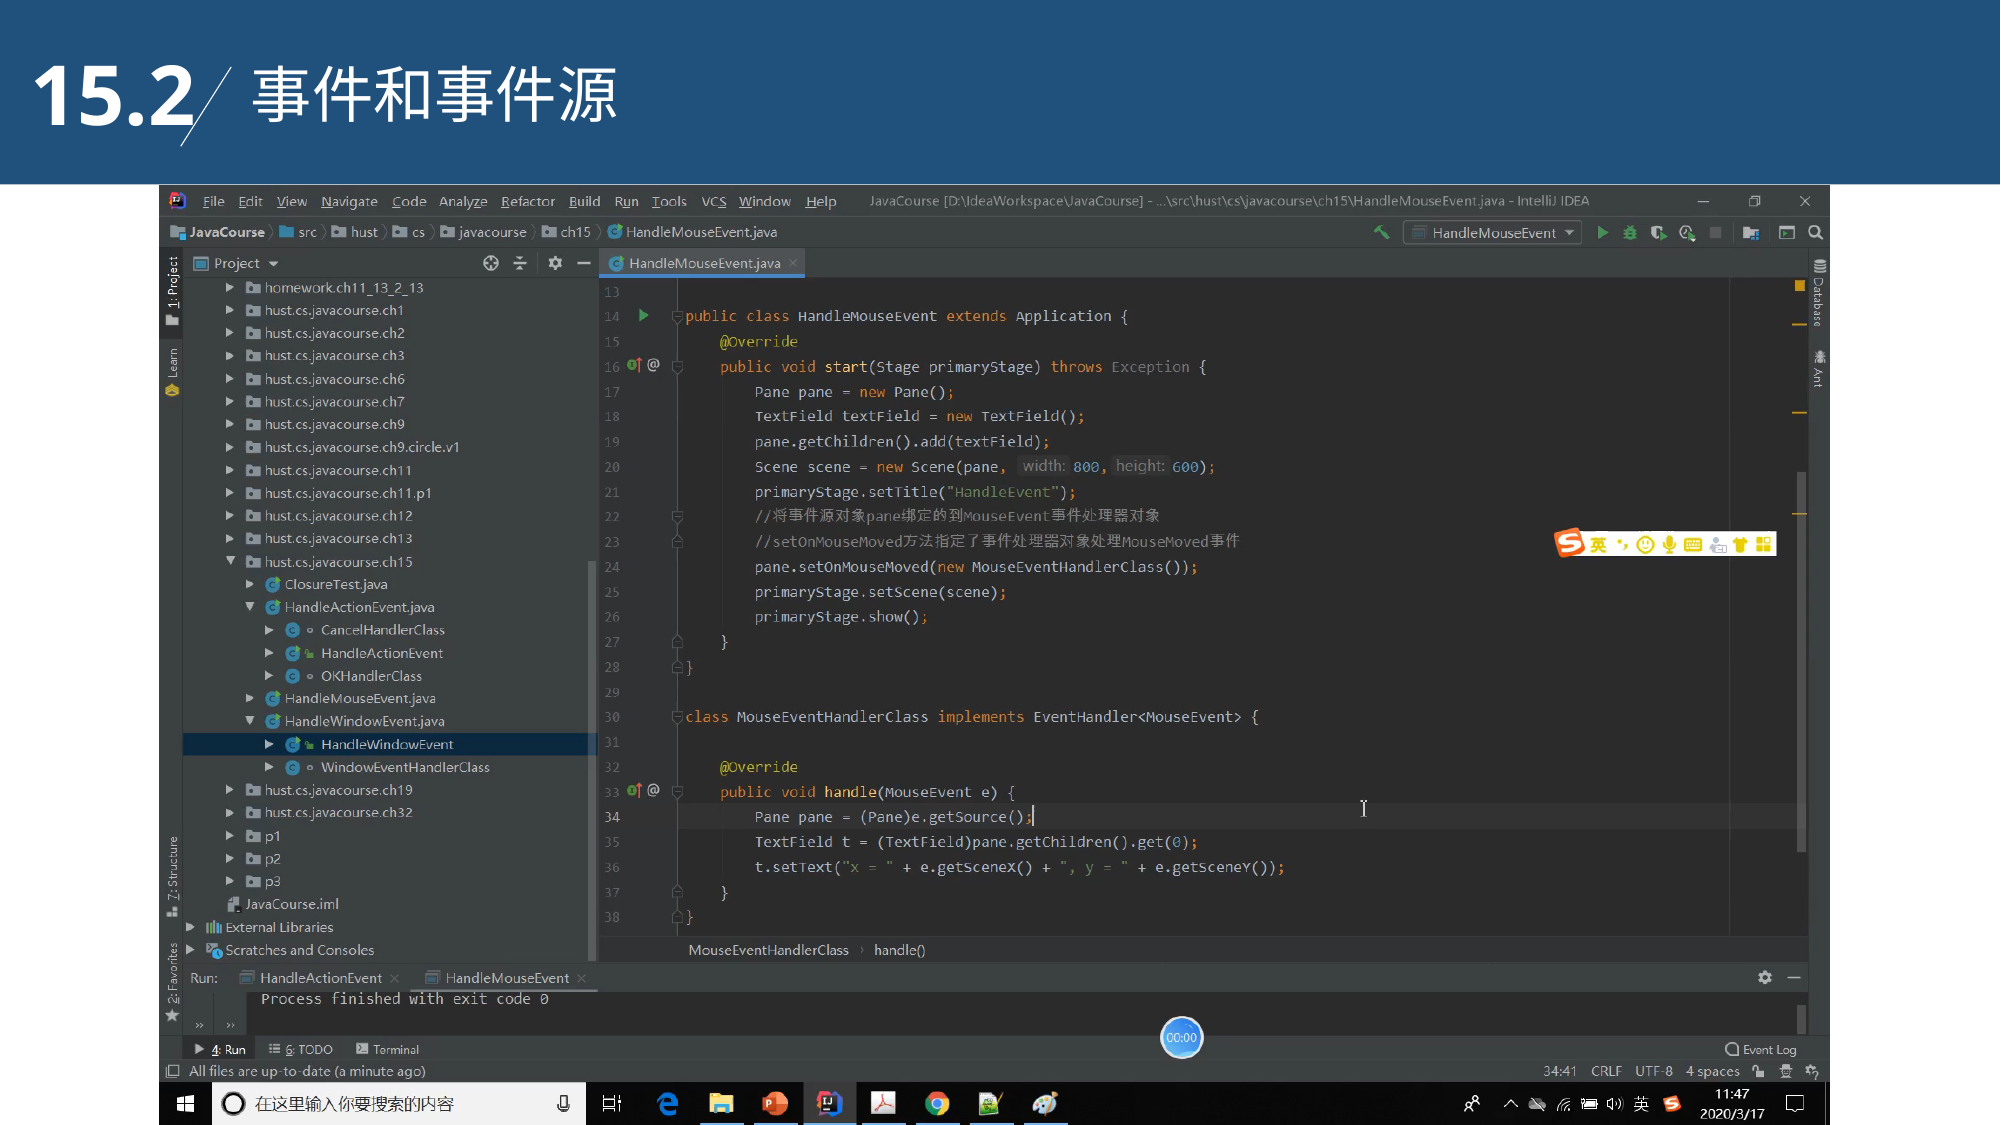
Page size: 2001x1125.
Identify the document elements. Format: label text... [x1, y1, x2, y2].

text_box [158, 184, 1830, 1125]
list 事件和事件源 [235, 57, 989, 139]
list 15.2 [15, 45, 218, 212]
